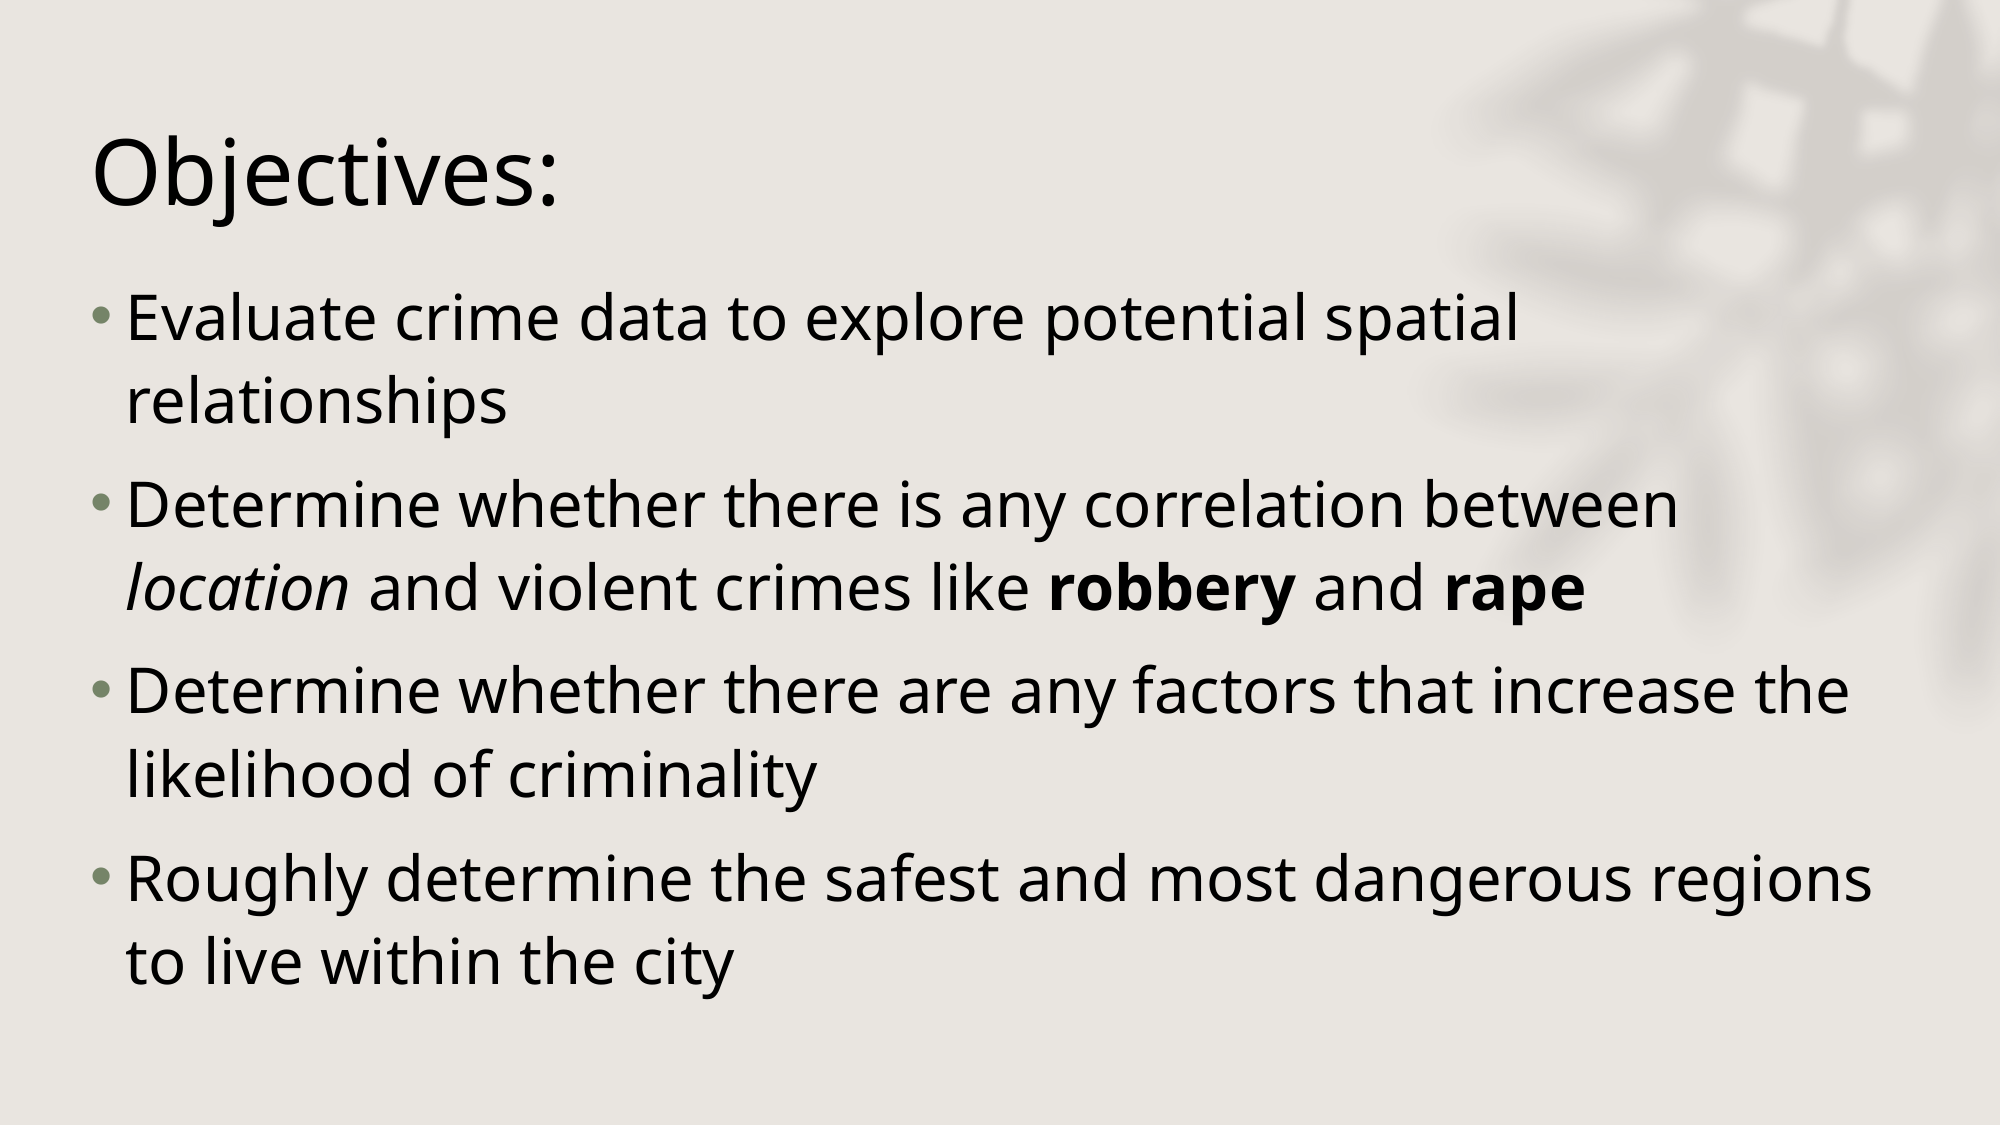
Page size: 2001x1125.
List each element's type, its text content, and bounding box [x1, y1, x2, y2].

list Evaluate crime data to explore potential spatial relationships Determine whether there is any correlation between location and violent crimes like robbery and rape Determine whether there are any factors that increase the likelihood of criminality Roughly determine the safest and most dangerous regions to live within the city [75, 261, 1925, 1009]
title Objectives: [75, 60, 1863, 261]
